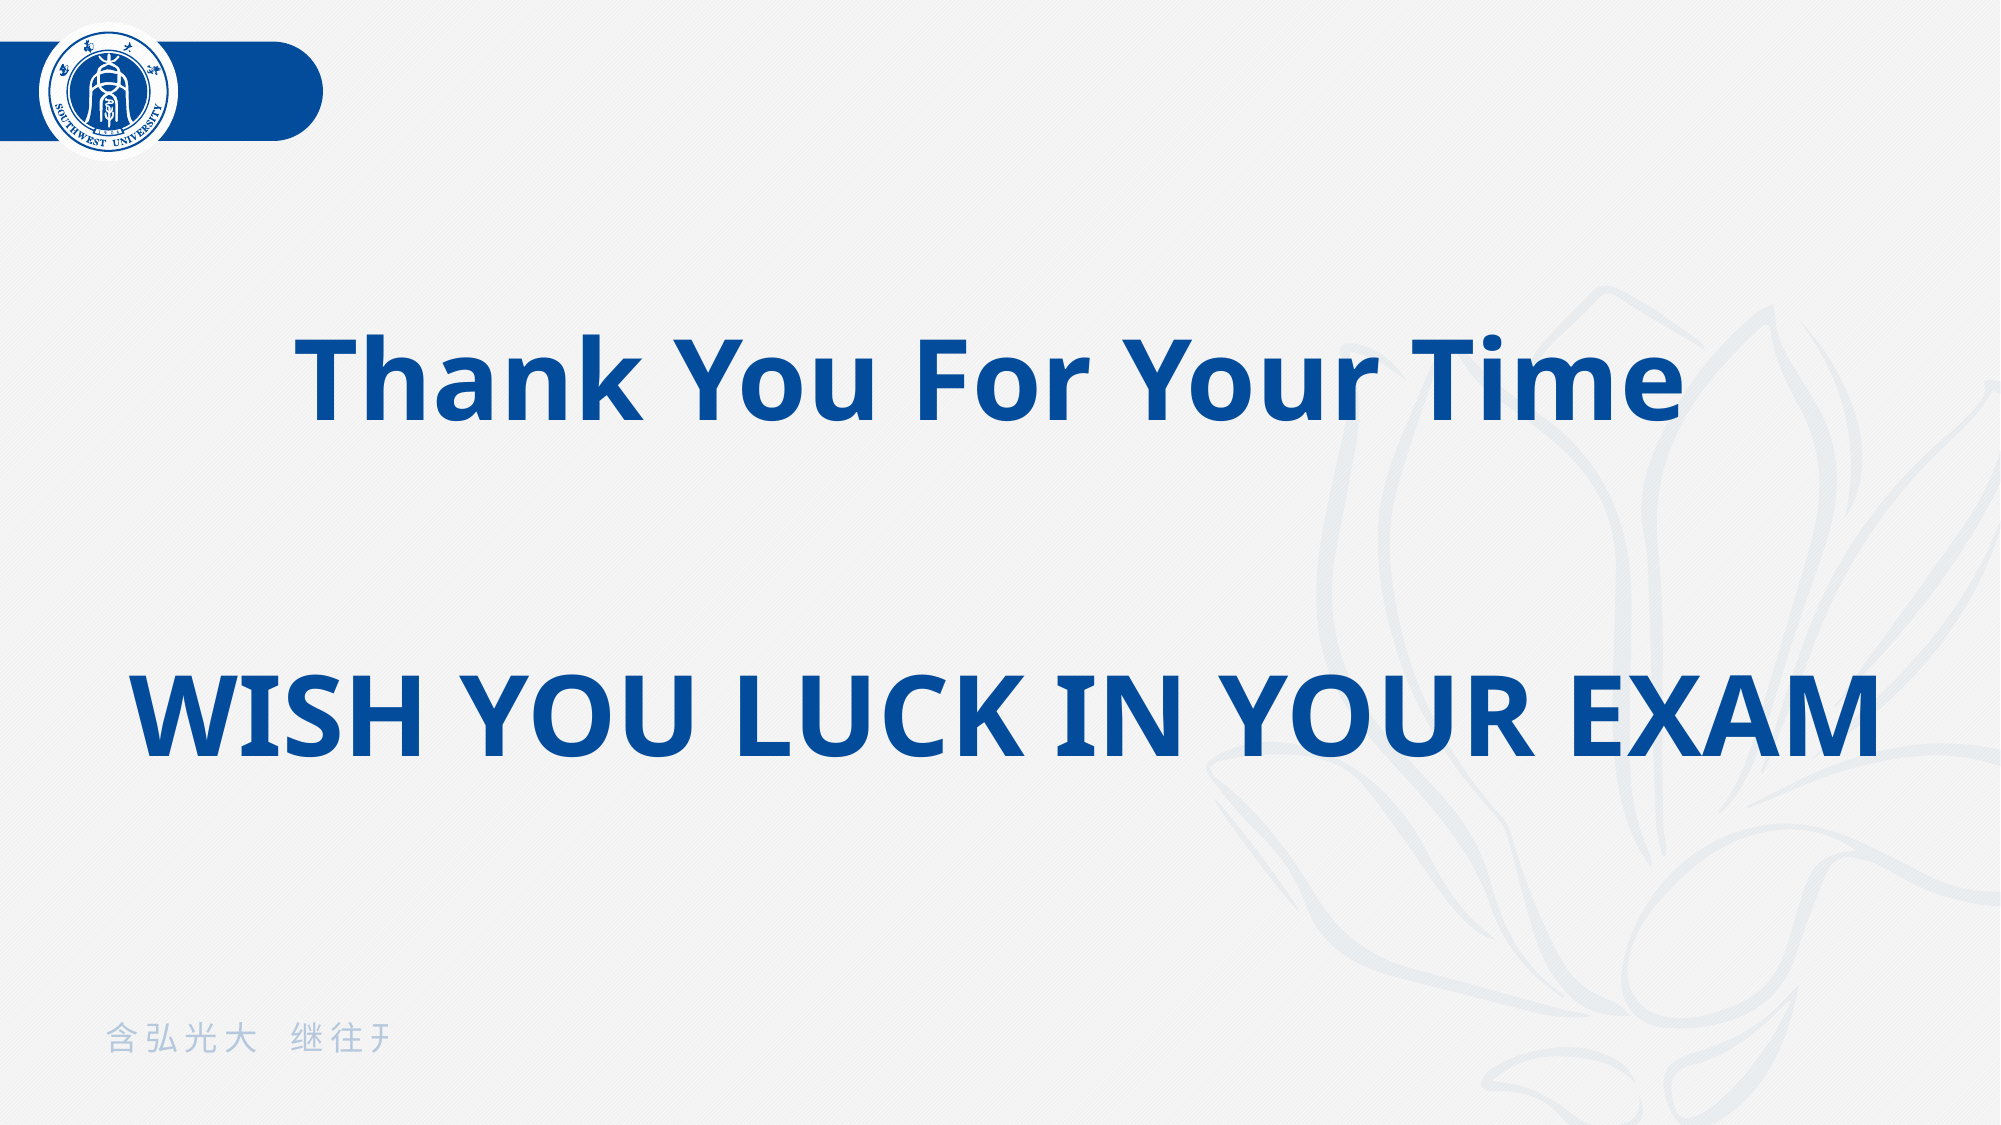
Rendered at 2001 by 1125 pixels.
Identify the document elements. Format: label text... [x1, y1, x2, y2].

text_box Thank You For Your Time [278, 300, 1704, 451]
text_box WISH YOU LUCK IN YOUR EXAM [114, 636, 1902, 787]
